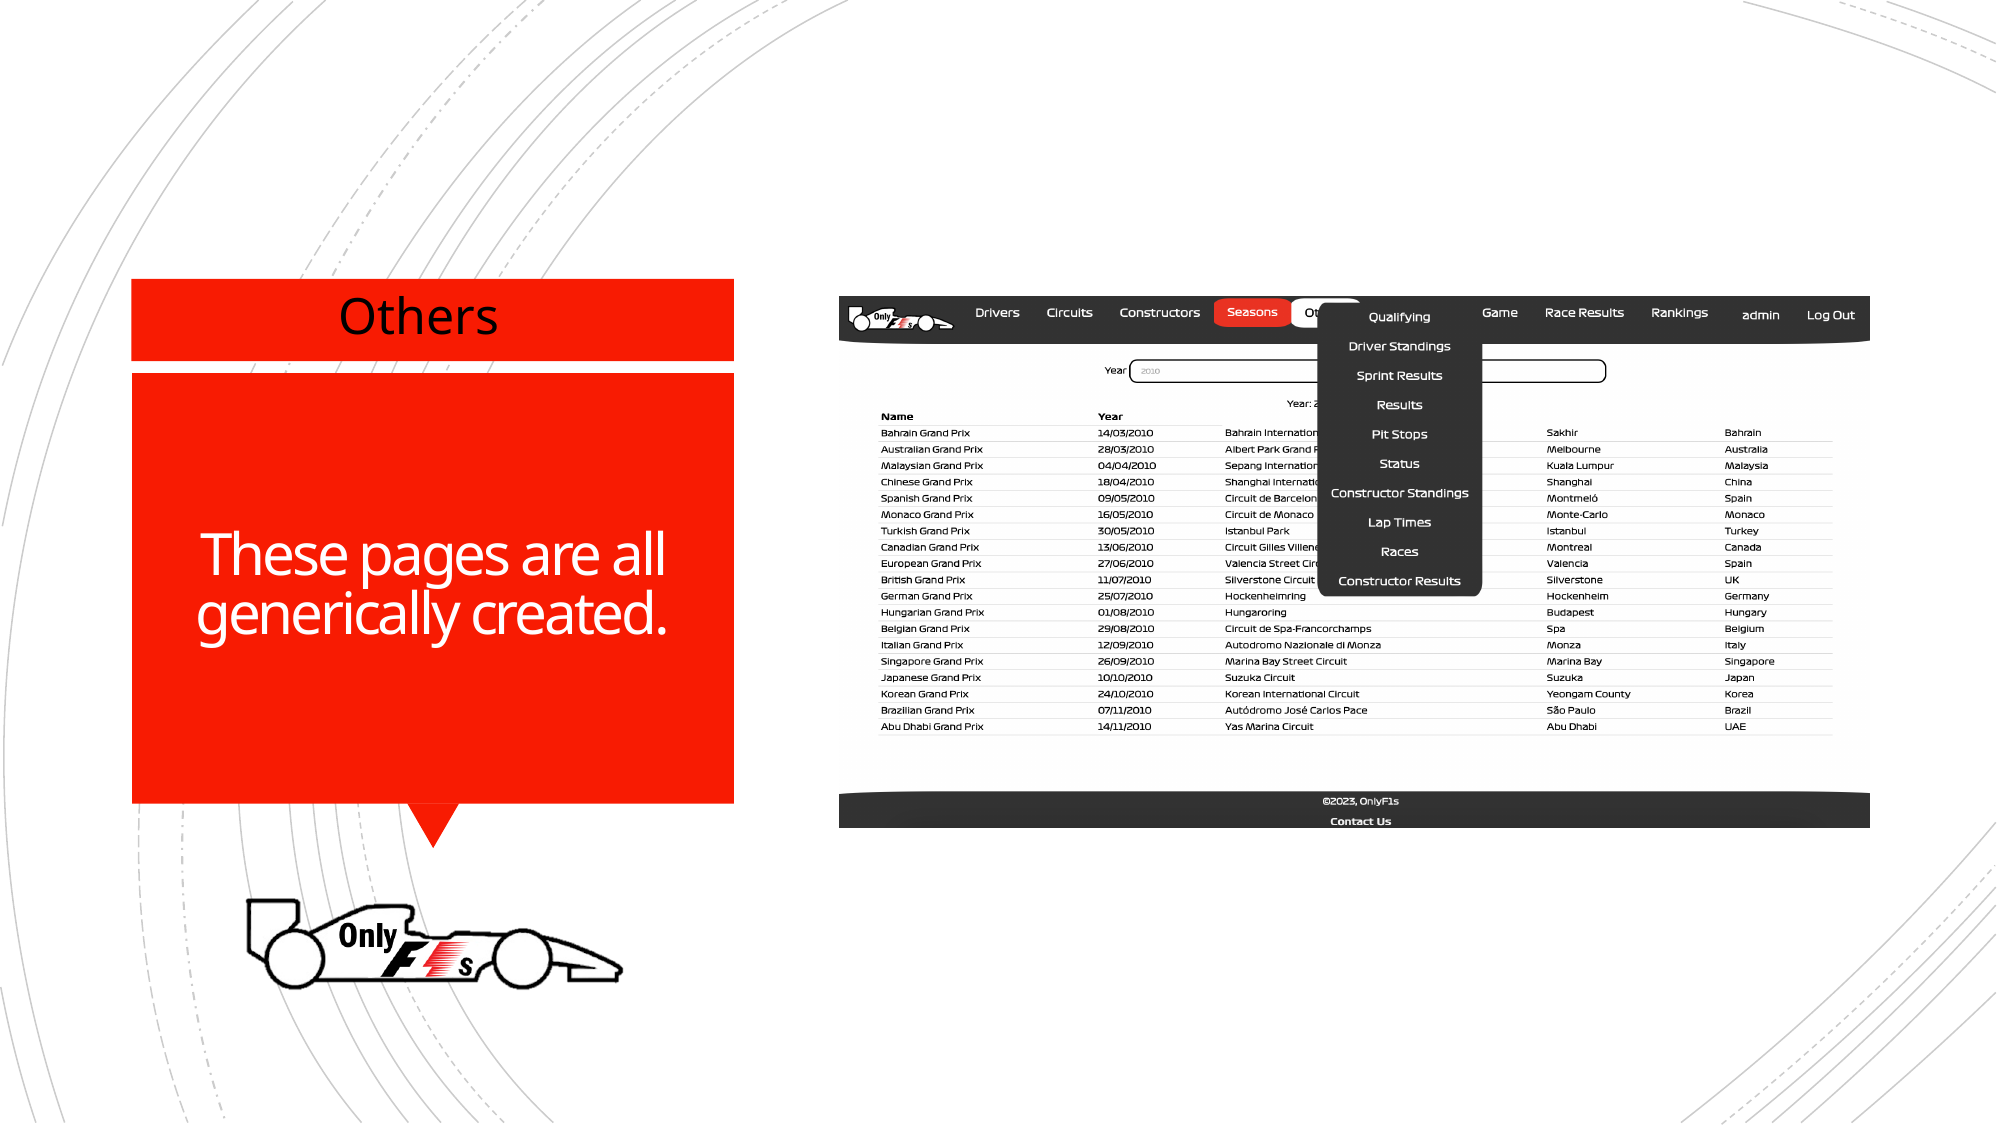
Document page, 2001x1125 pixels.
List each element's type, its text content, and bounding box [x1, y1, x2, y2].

title These pages are all generically created. [145, 385, 720, 789]
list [839, 296, 1871, 828]
text_box Others [170, 276, 668, 352]
picture [241, 896, 625, 993]
